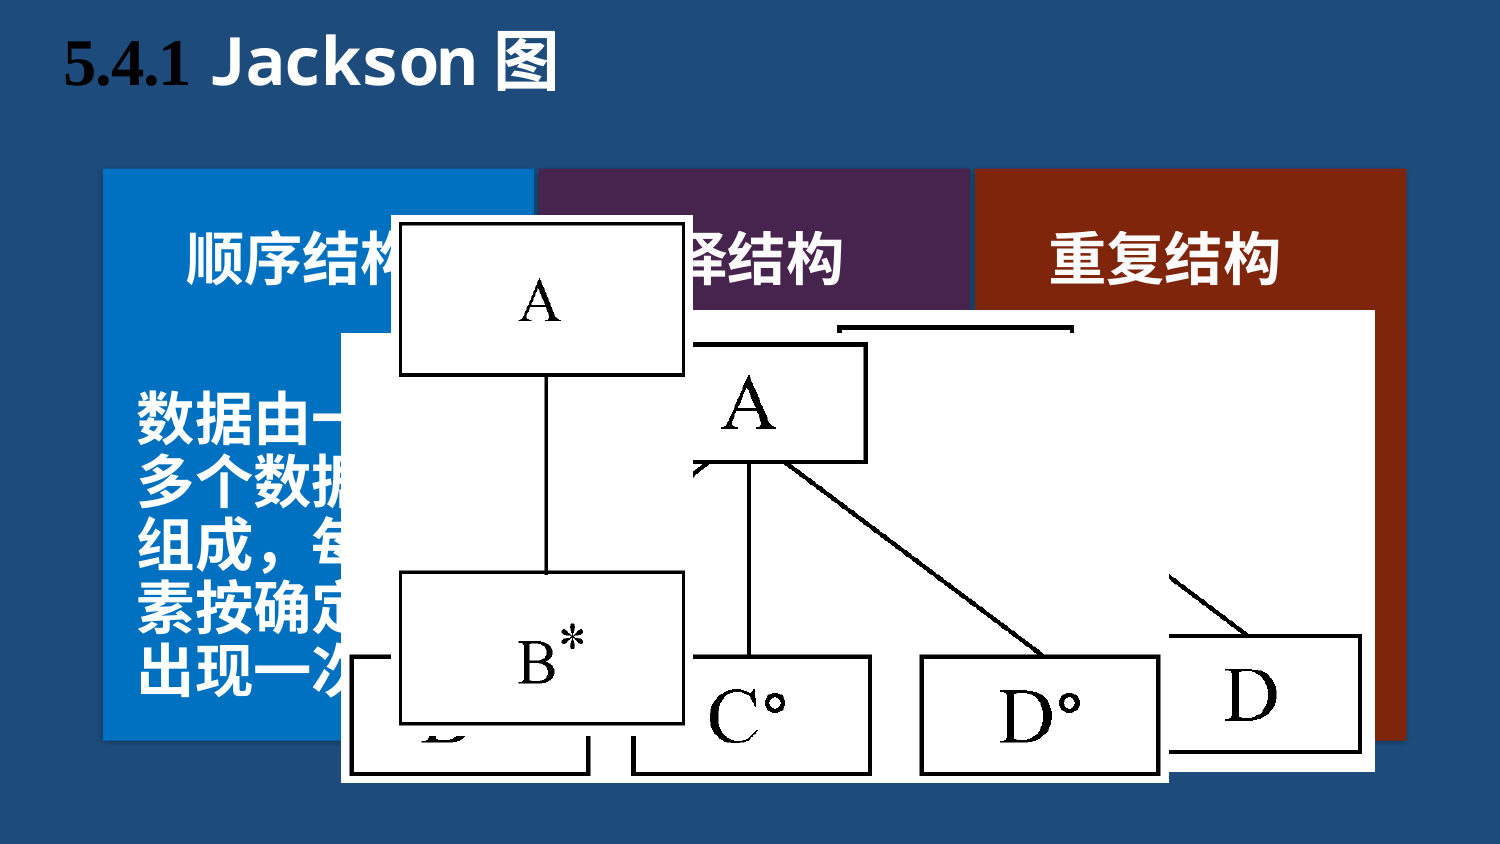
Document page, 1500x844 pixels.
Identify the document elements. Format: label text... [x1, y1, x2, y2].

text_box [538, 168, 971, 309]
picture [341, 215, 1376, 783]
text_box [102, 168, 535, 741]
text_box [974, 168, 1407, 741]
title 5.4.1 Jackson图 [63, 28, 1436, 101]
